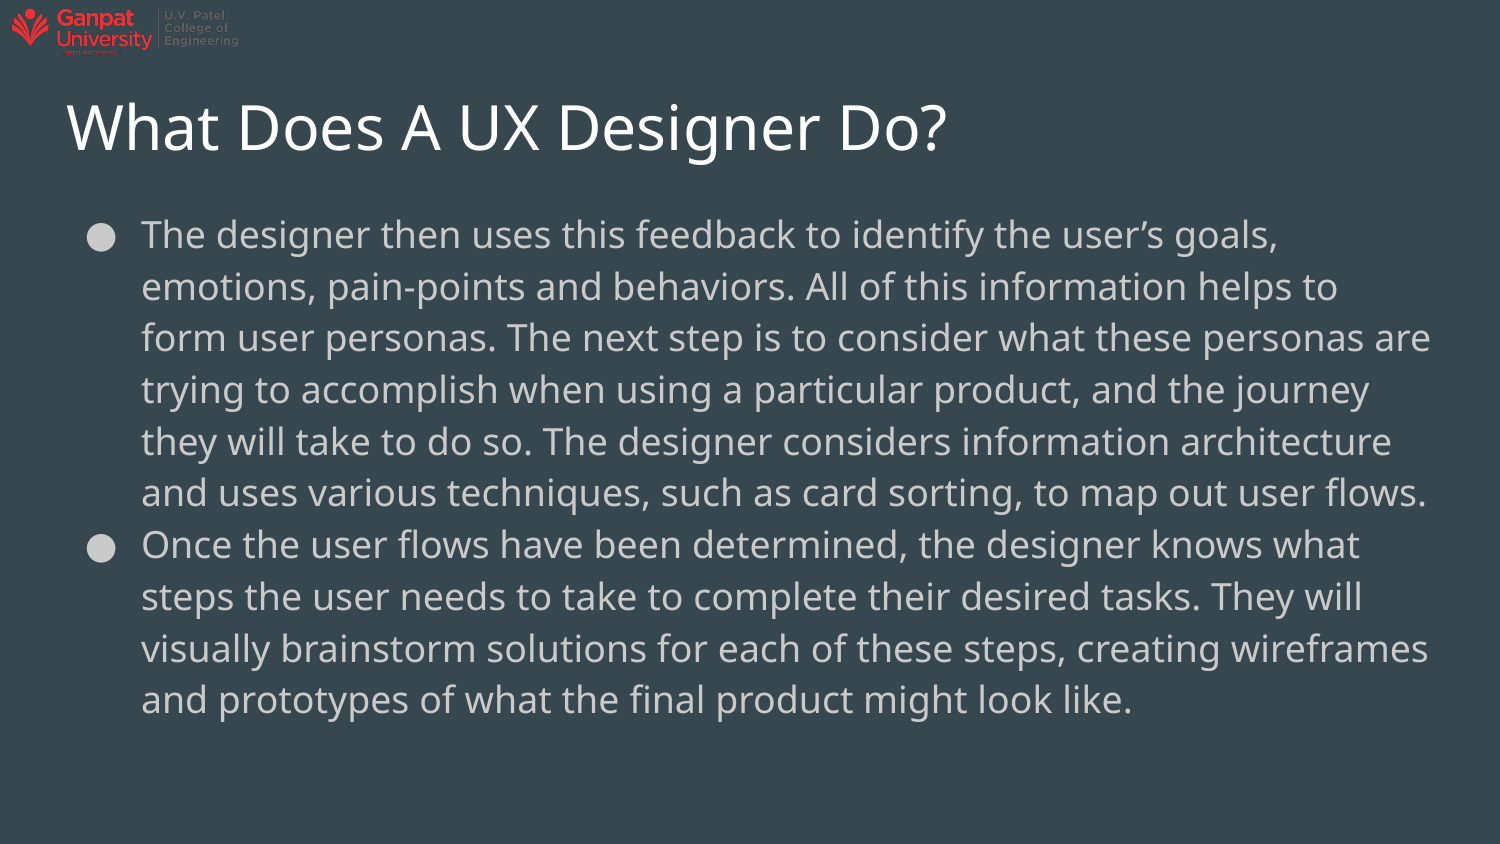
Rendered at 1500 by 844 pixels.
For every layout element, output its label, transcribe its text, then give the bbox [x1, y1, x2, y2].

picture [0, 0, 254, 65]
title What Does A UX Designer Do? [51, 72, 1449, 167]
list The designer then uses this feedback to identify the user’s goals, emotions, pain-points and behaviors. All of this information helps to form user personas. The next step is to consider what these personas are trying to accomplish when using a particular product, and the journey they will take to do so. The designer considers information architecture and uses various techniques, such as card sorting, to map out user flows. Once the user flows have been determined, the designer knows what steps the user needs to take to complete their desired tasks. They will visually brainstorm solutions for each of these steps, creating wireframes and prototypes of what the final product might look like. [51, 189, 1449, 750]
